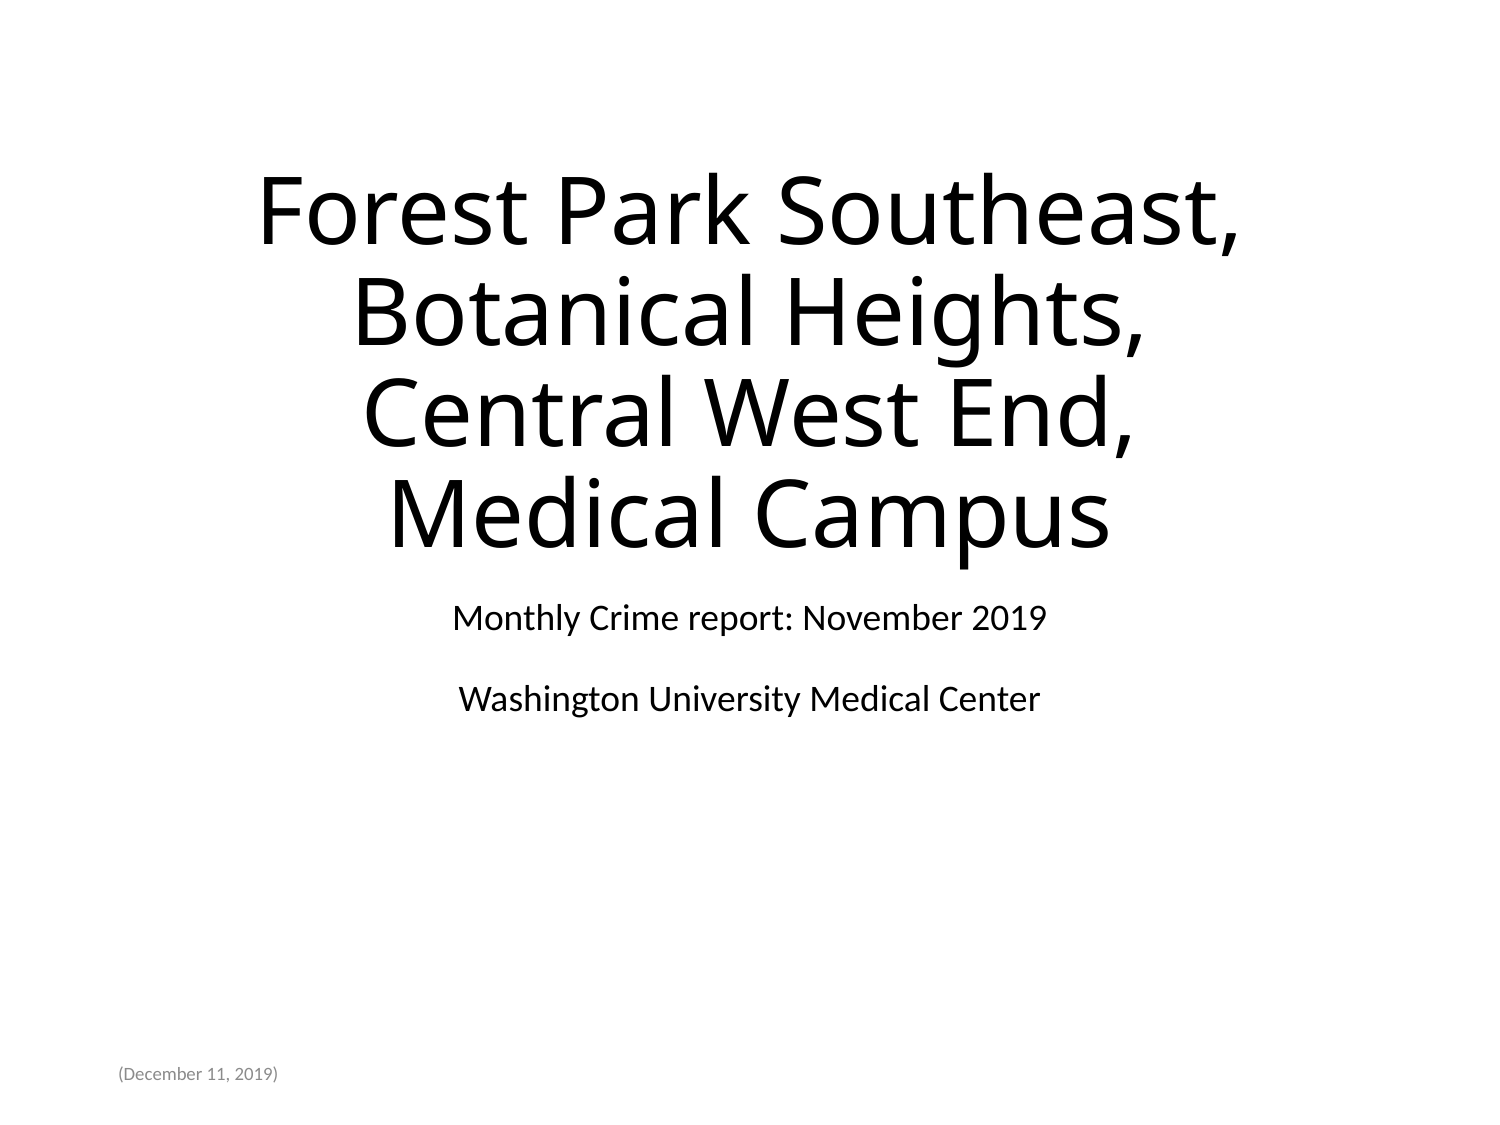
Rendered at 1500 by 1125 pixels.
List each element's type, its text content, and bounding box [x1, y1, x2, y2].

subtitle Monthly Crime report: November 2019 Washington University Medical Center [187, 590, 1313, 863]
title Forest Park Southeast, Botanical Heights, Central West End, Medical Campus [187, 184, 1313, 576]
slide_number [103, 1042, 441, 1103]
